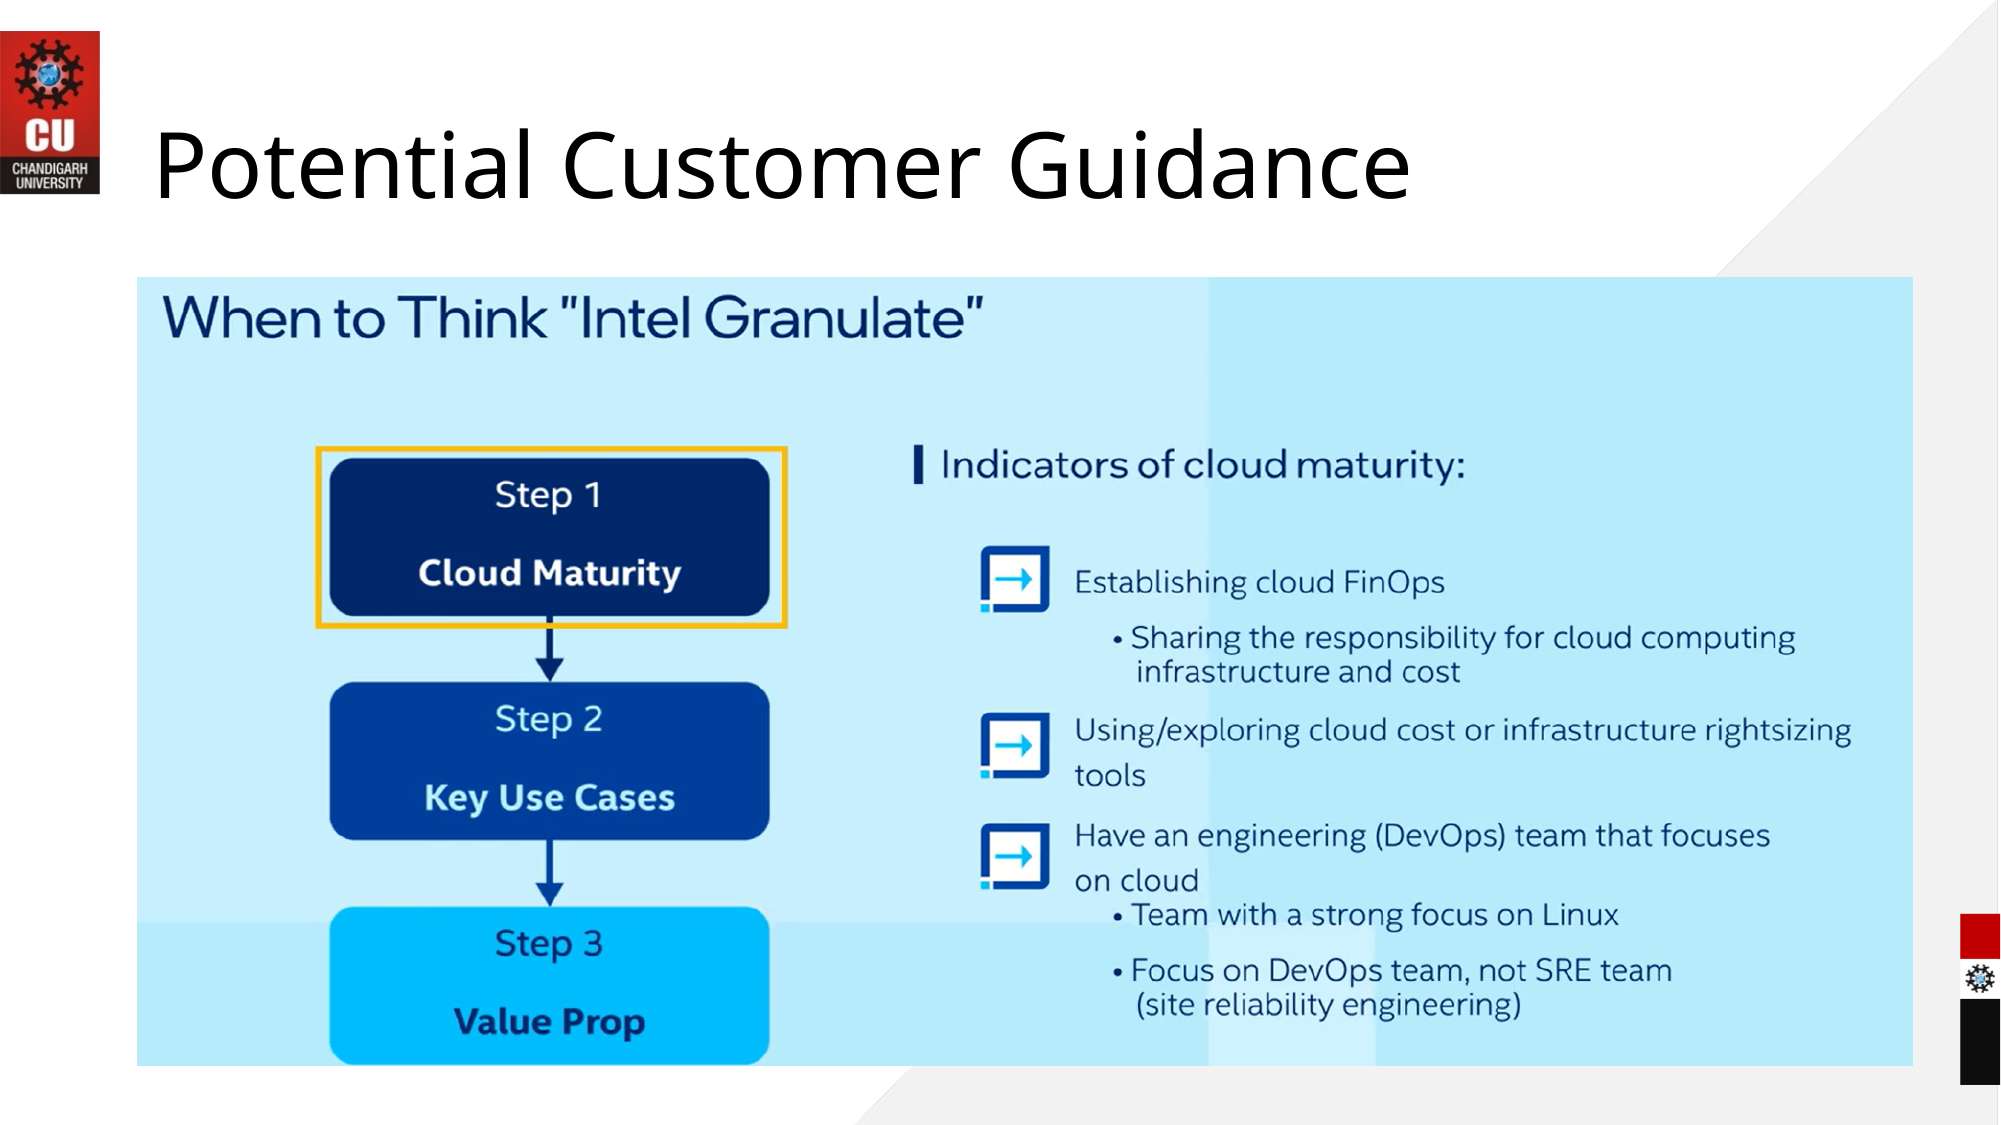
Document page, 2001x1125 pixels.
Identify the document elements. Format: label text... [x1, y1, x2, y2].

title Potential Customer Guidance [137, 59, 1863, 277]
picture [0, 0, 2001, 1125]
